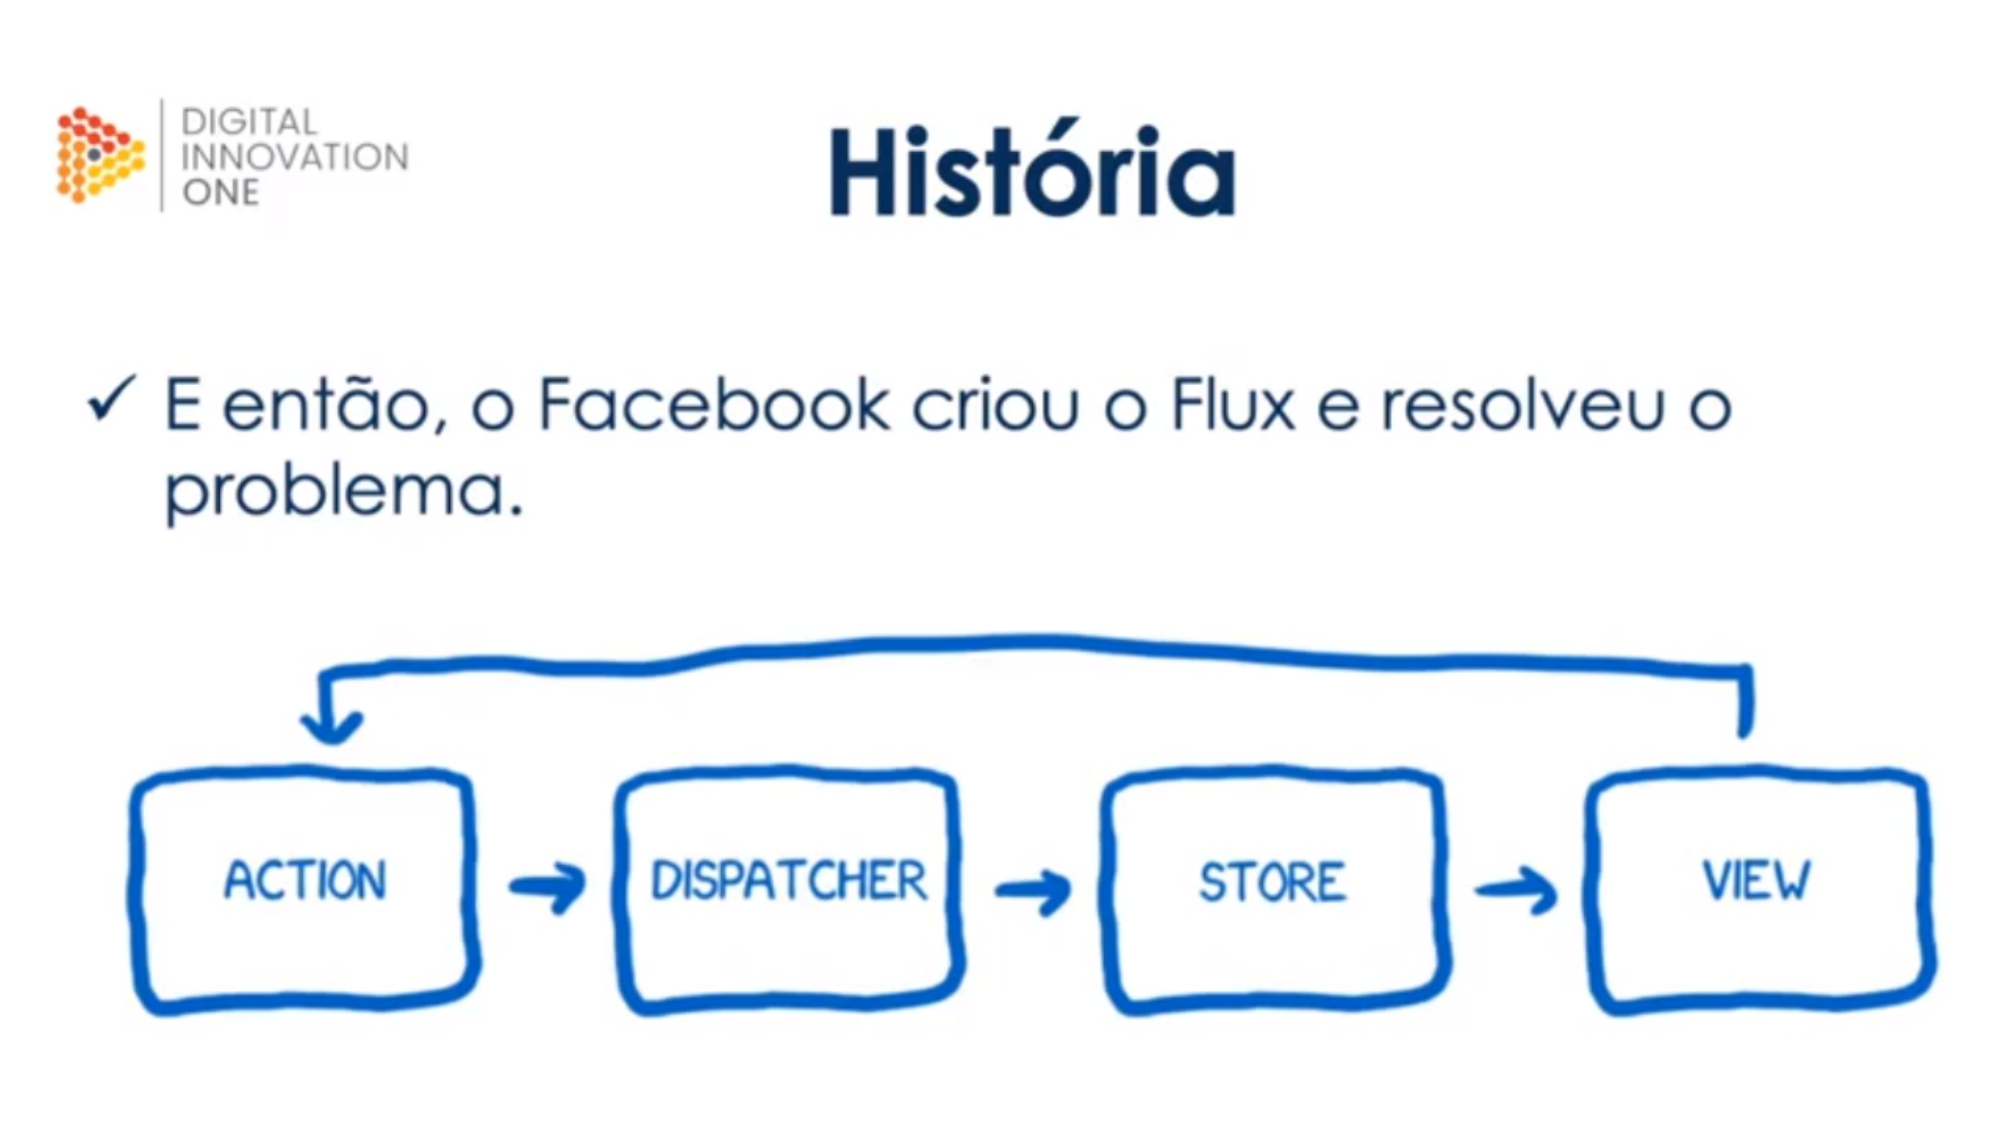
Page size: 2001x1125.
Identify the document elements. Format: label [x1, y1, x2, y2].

picture [47, 91, 1953, 1034]
